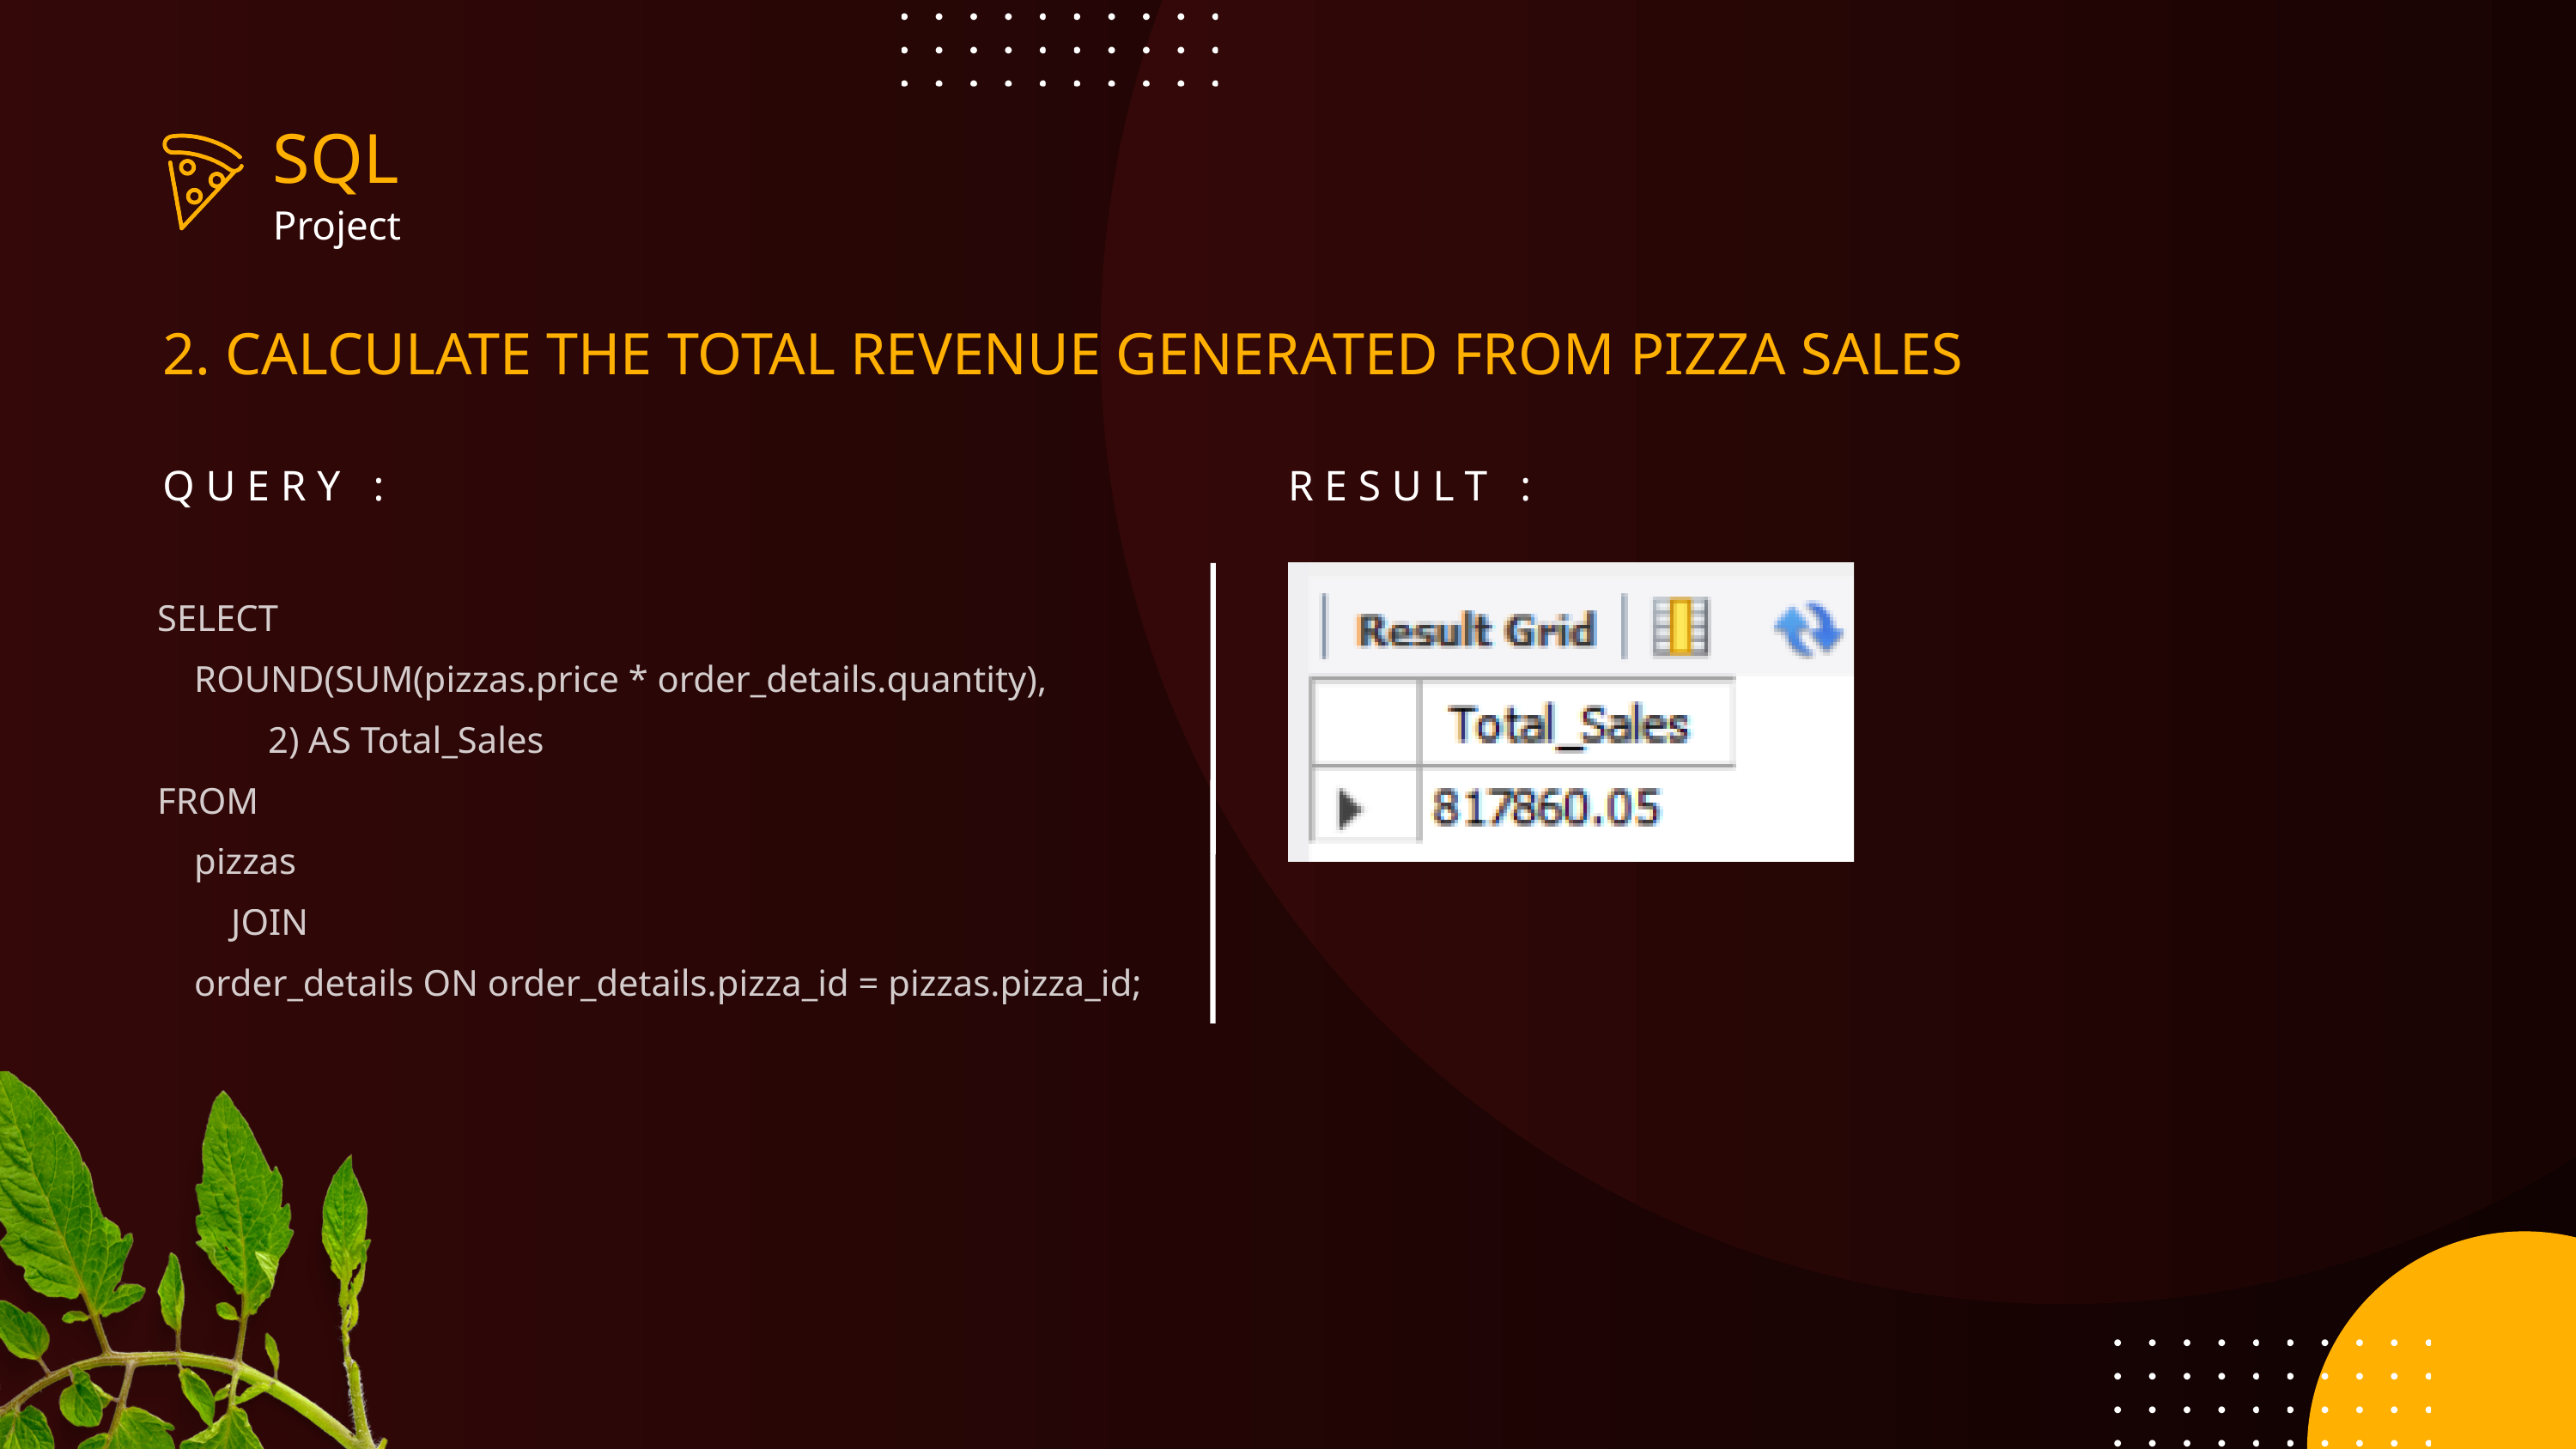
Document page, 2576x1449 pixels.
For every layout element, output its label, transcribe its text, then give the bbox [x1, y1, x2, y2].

text_box [901, 0, 1094, 87]
text_box [2114, 1339, 2302, 1449]
text_box Project [272, 192, 538, 248]
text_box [1100, 0, 2576, 1304]
text_box 2. CALCULATE THE TOTAL REVENUE GENERATED FROM PIZZA SALES [162, 330, 1094, 387]
text_box QUERY : [162, 439, 1094, 510]
text_box [162, 132, 245, 231]
text_box [0, 1060, 398, 1449]
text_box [2306, 1231, 2576, 1449]
text_box SELECT ROUND(SUM(pizzas.price * order_details.quantity), 2) AS Total_Sales FROM pizzas JOIN order_details ON order_details.pizza_id = pizzas.pizza_id; [157, 578, 1094, 1003]
text_box SQL [272, 131, 526, 192]
